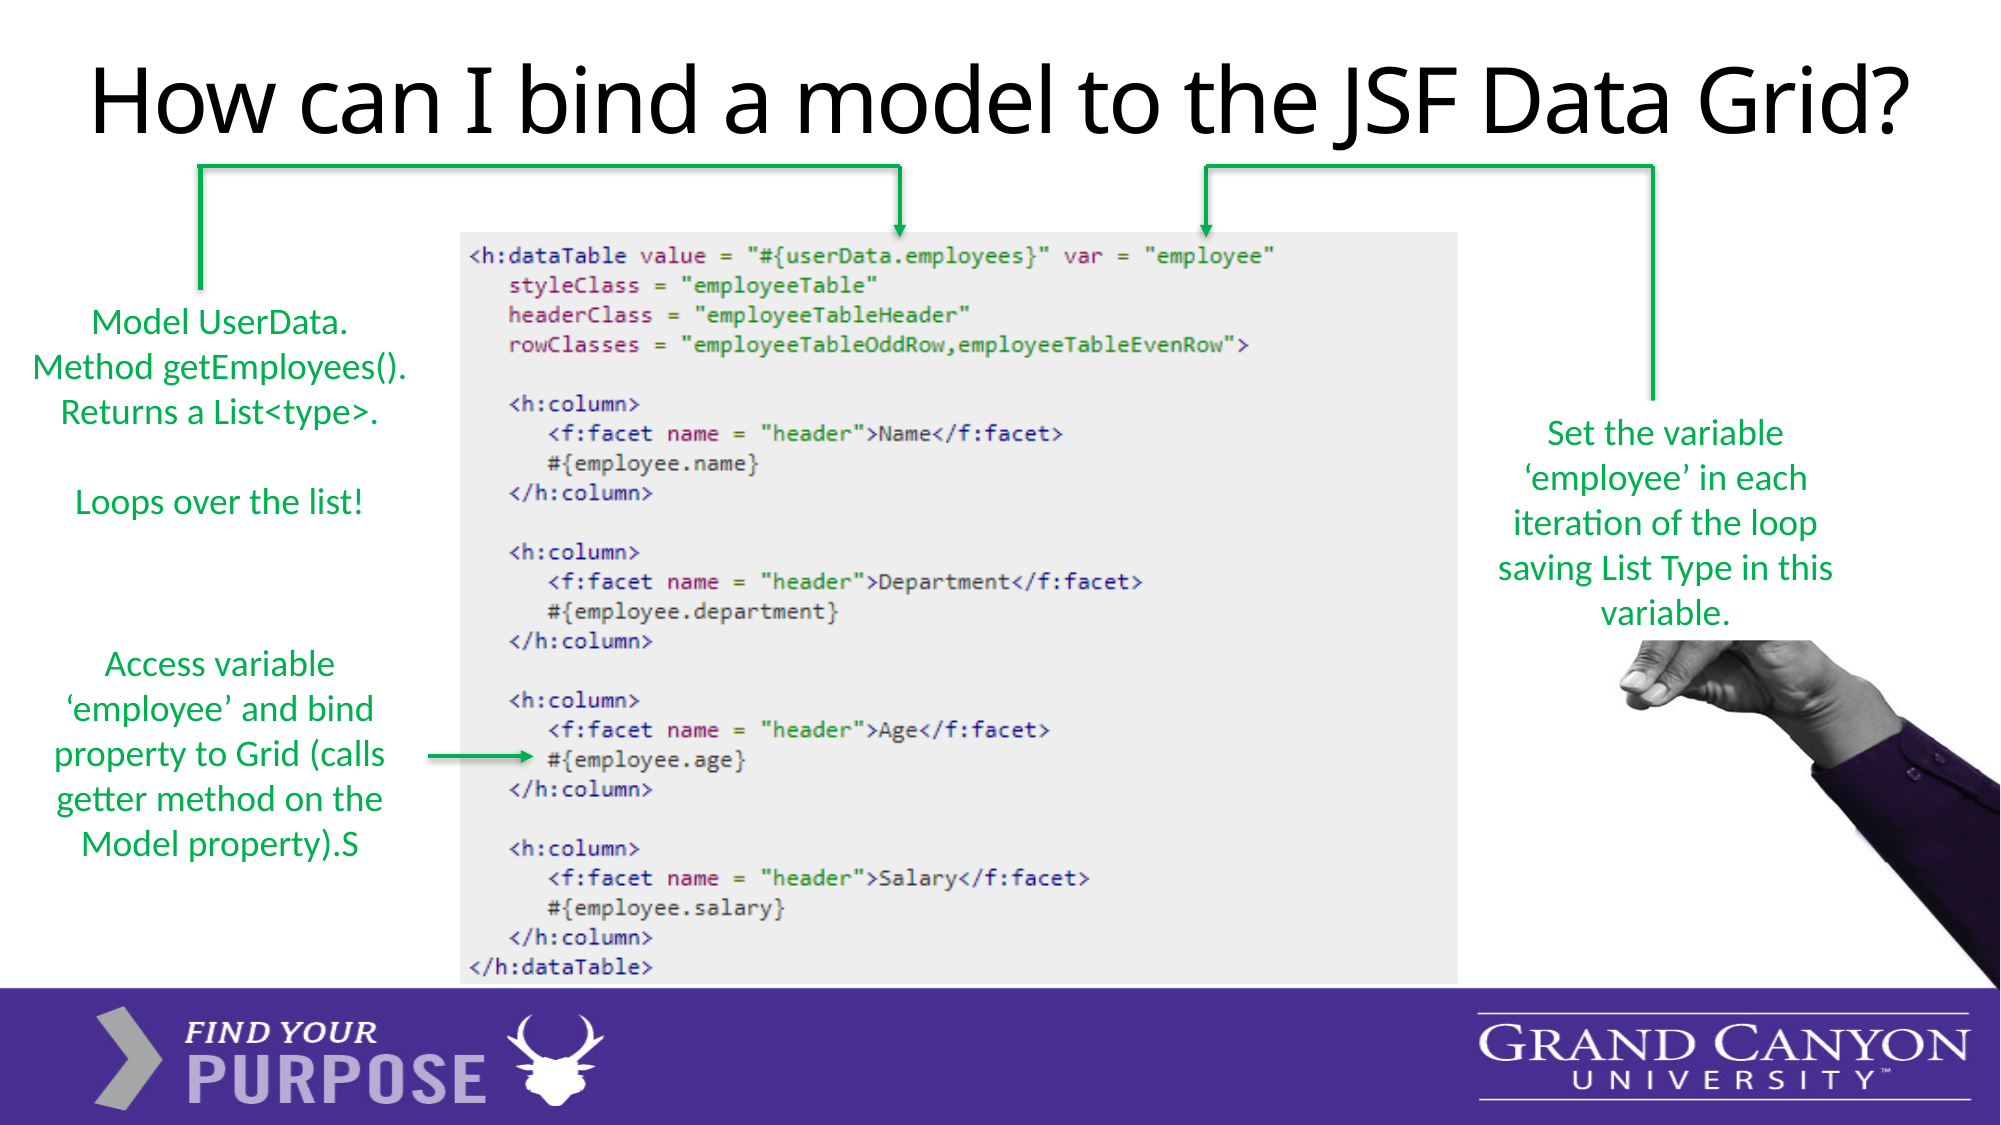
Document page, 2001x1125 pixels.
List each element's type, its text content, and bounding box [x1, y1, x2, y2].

text_box Access variable ‘employee’ and bind property to Grid (calls getter method on the Model property).S [11, 631, 429, 872]
picture [0, 0, 2001, 1125]
text_box Set the variable ‘employee’ in each iteration of the loop saving List Type in this variable. [1462, 400, 1874, 641]
text_box Model UserData. Method getEmployees(). Returns a List<type>. Loops over the list! [11, 289, 429, 529]
title How can I bind a model to the JSF Data Grid? [0, 3, 2000, 192]
